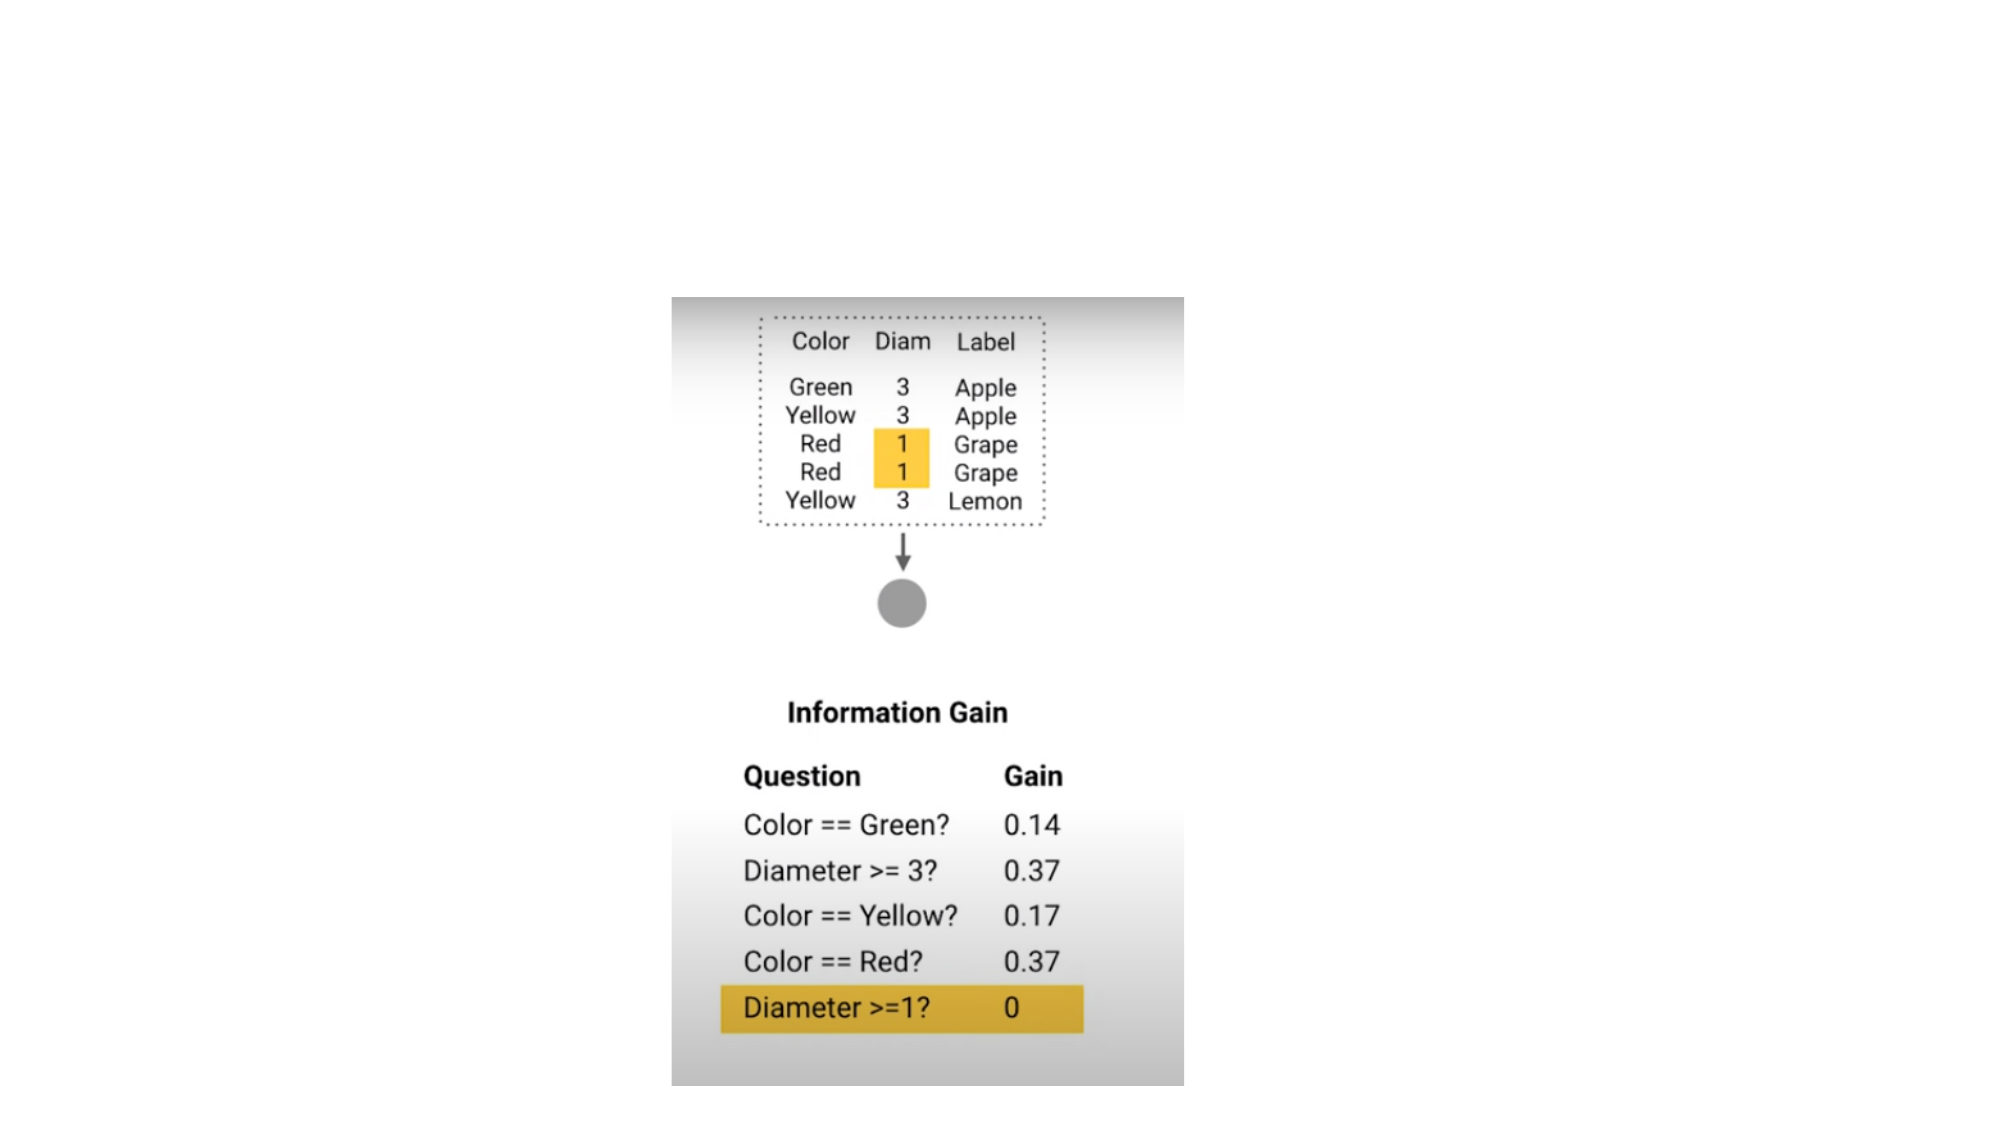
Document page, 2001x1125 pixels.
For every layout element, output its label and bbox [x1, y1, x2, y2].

list [671, 297, 1185, 1086]
